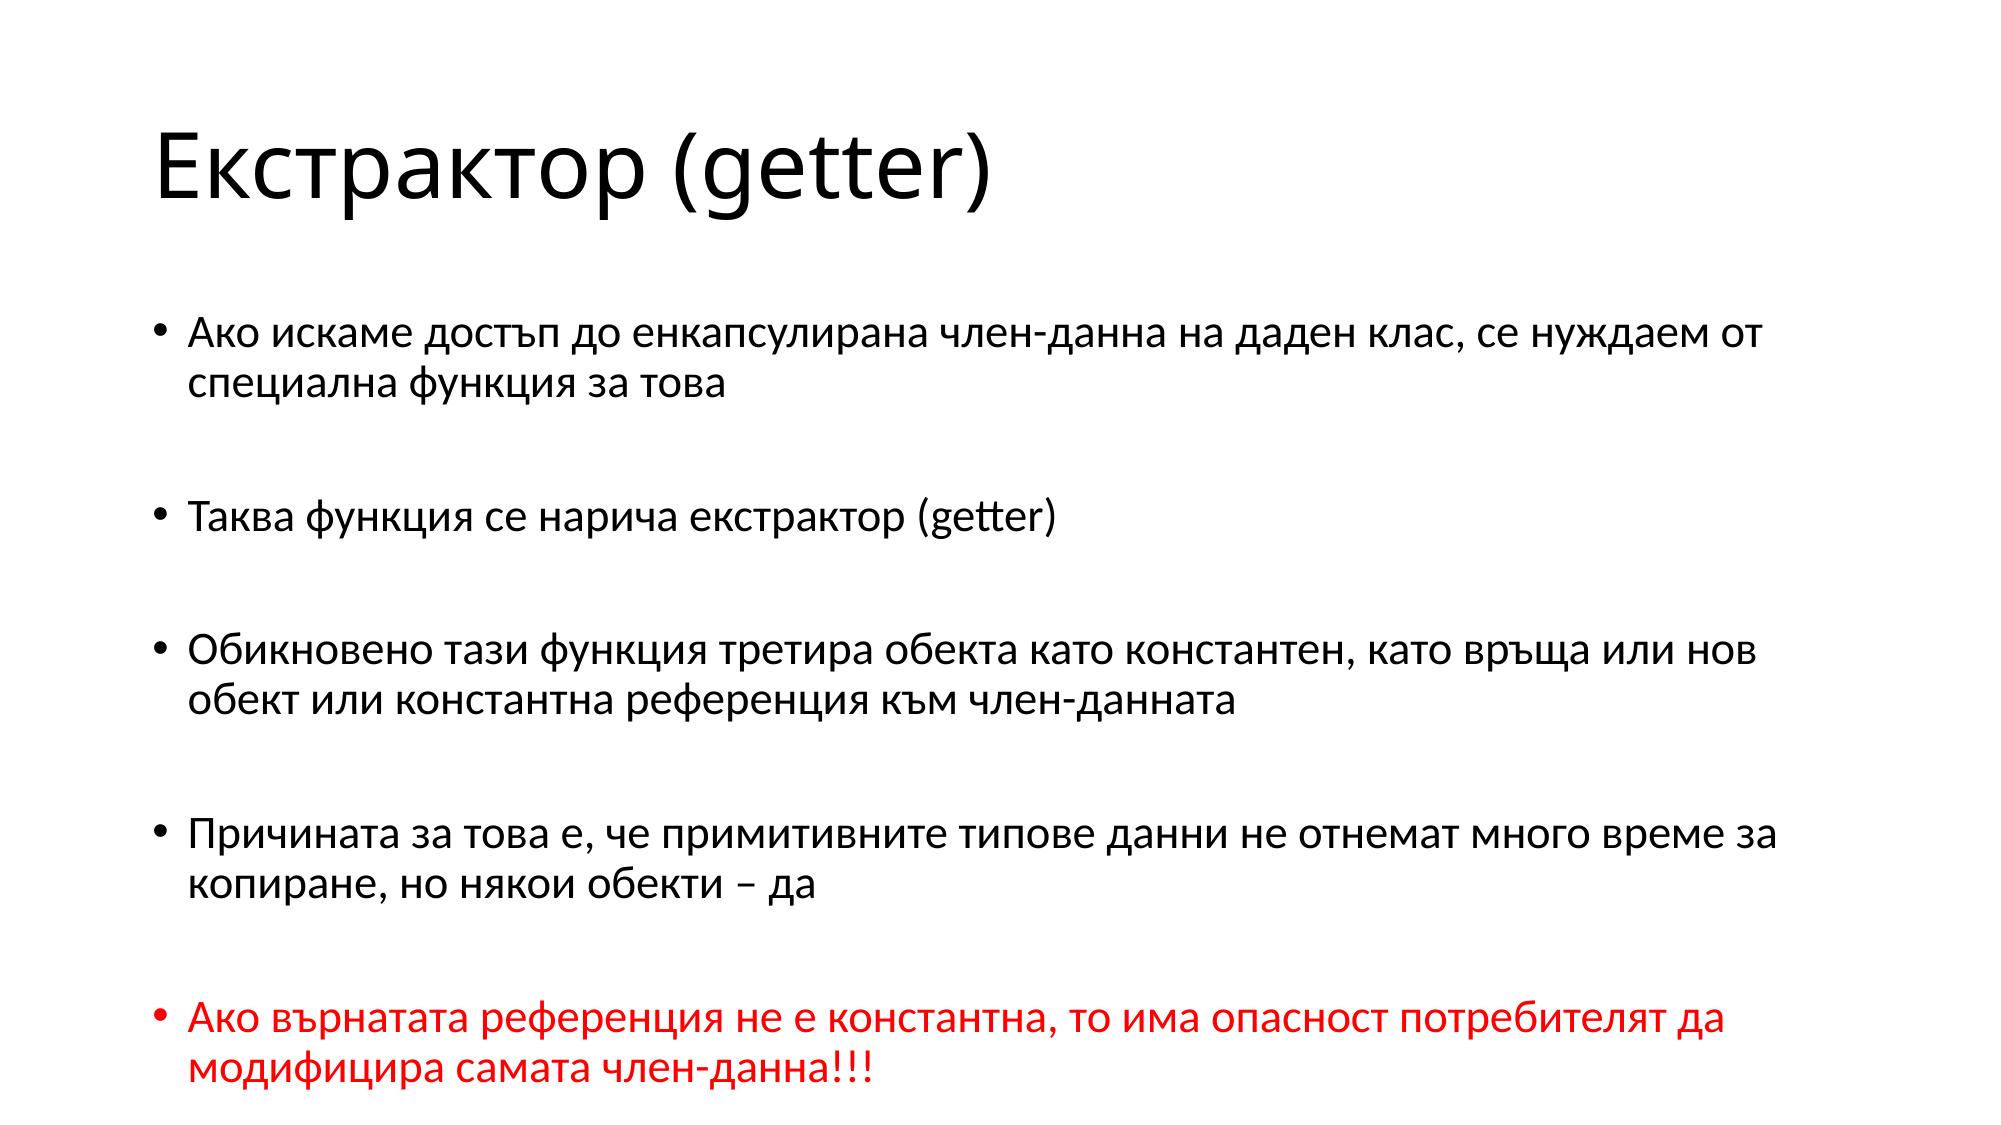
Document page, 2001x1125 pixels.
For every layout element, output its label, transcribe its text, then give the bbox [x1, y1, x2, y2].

title Екстрактор (getter) [137, 59, 1863, 278]
list Ако искаме достъп до енкапсулирана член-данна на даден клас, се нуждаем от специална функция за това Таква функция се нарича екстрактор (getter) Обикновено тази функция третира обекта като константен, като връща или нов обект или константна референция към член-данната Причината за това е, че примитивните типове данни не отнемат много време за копиране, но някои обекти – да Ако върнатата референция не е константна, то има опасност потребителят да модифицира самата член-данна!!! [137, 299, 1863, 1101]
